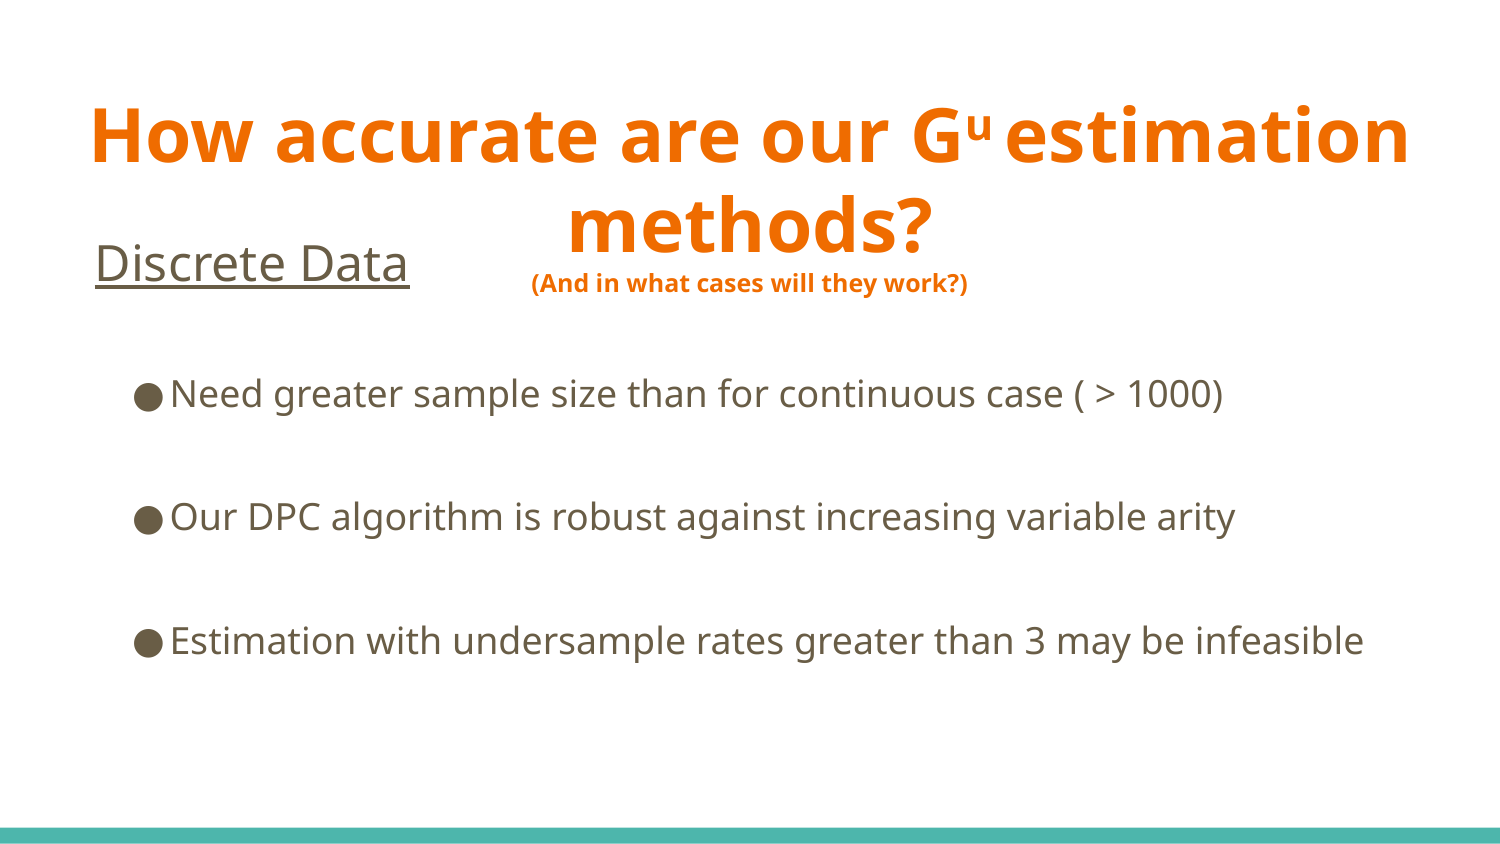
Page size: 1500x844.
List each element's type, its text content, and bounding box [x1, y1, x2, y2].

list Discrete Data Need greater sample size than for continuous case ( > 1000) Our DPC algorithm is robust against increasing variable arity Estimation with undersample rates greater than 3 may be infeasible [79, 207, 1467, 807]
title How accurate are our Gu estimation methods? (And in what cases will they work?) [51, 72, 1449, 189]
